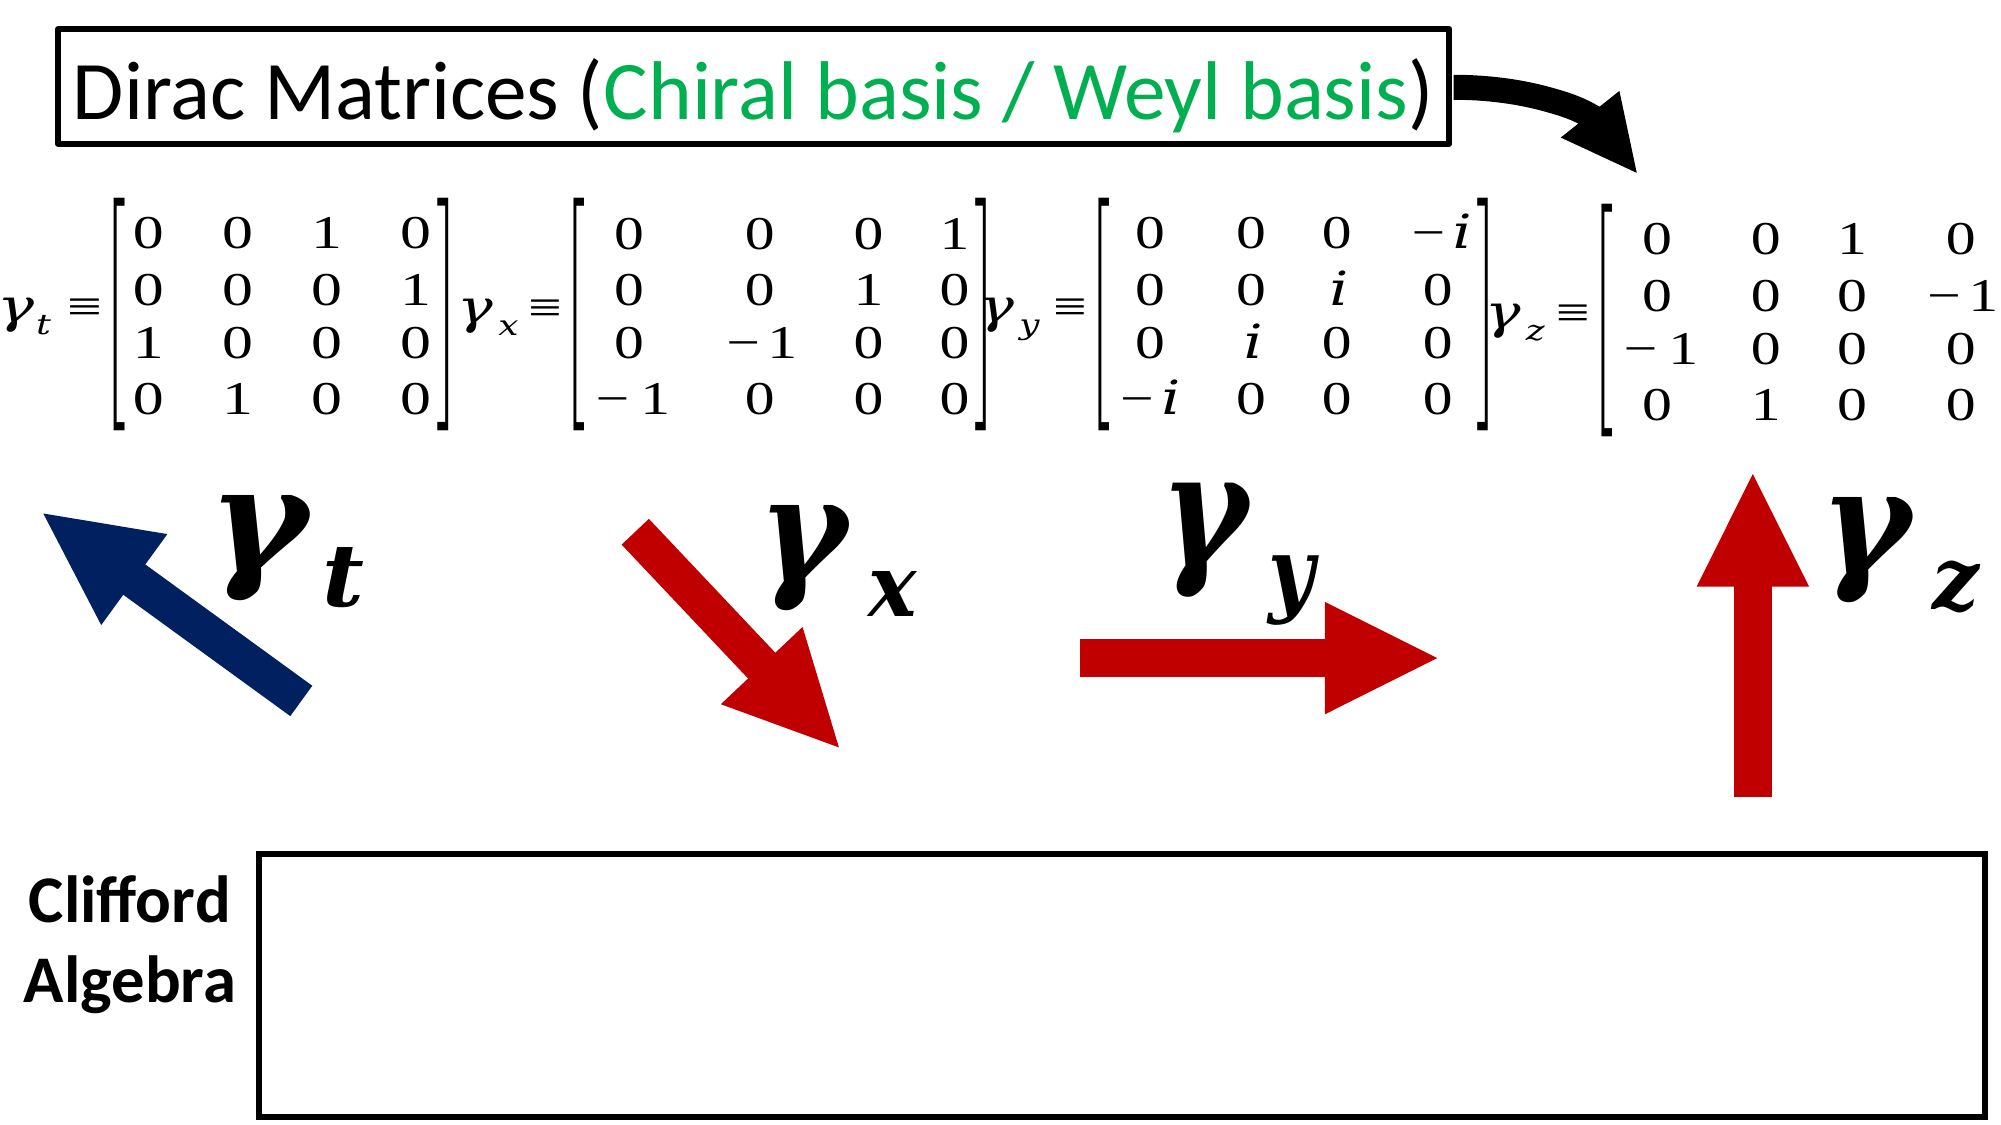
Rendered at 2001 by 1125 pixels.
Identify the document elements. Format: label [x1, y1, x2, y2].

text_box [1079, 427, 1438, 658]
text_box [635, 453, 921, 748]
text_box [51, 29, 1637, 259]
text_box [1752, 446, 1983, 798]
text_box [258, 853, 1986, 1118]
text_box [43, 443, 371, 701]
text_box [0, 195, 2000, 441]
